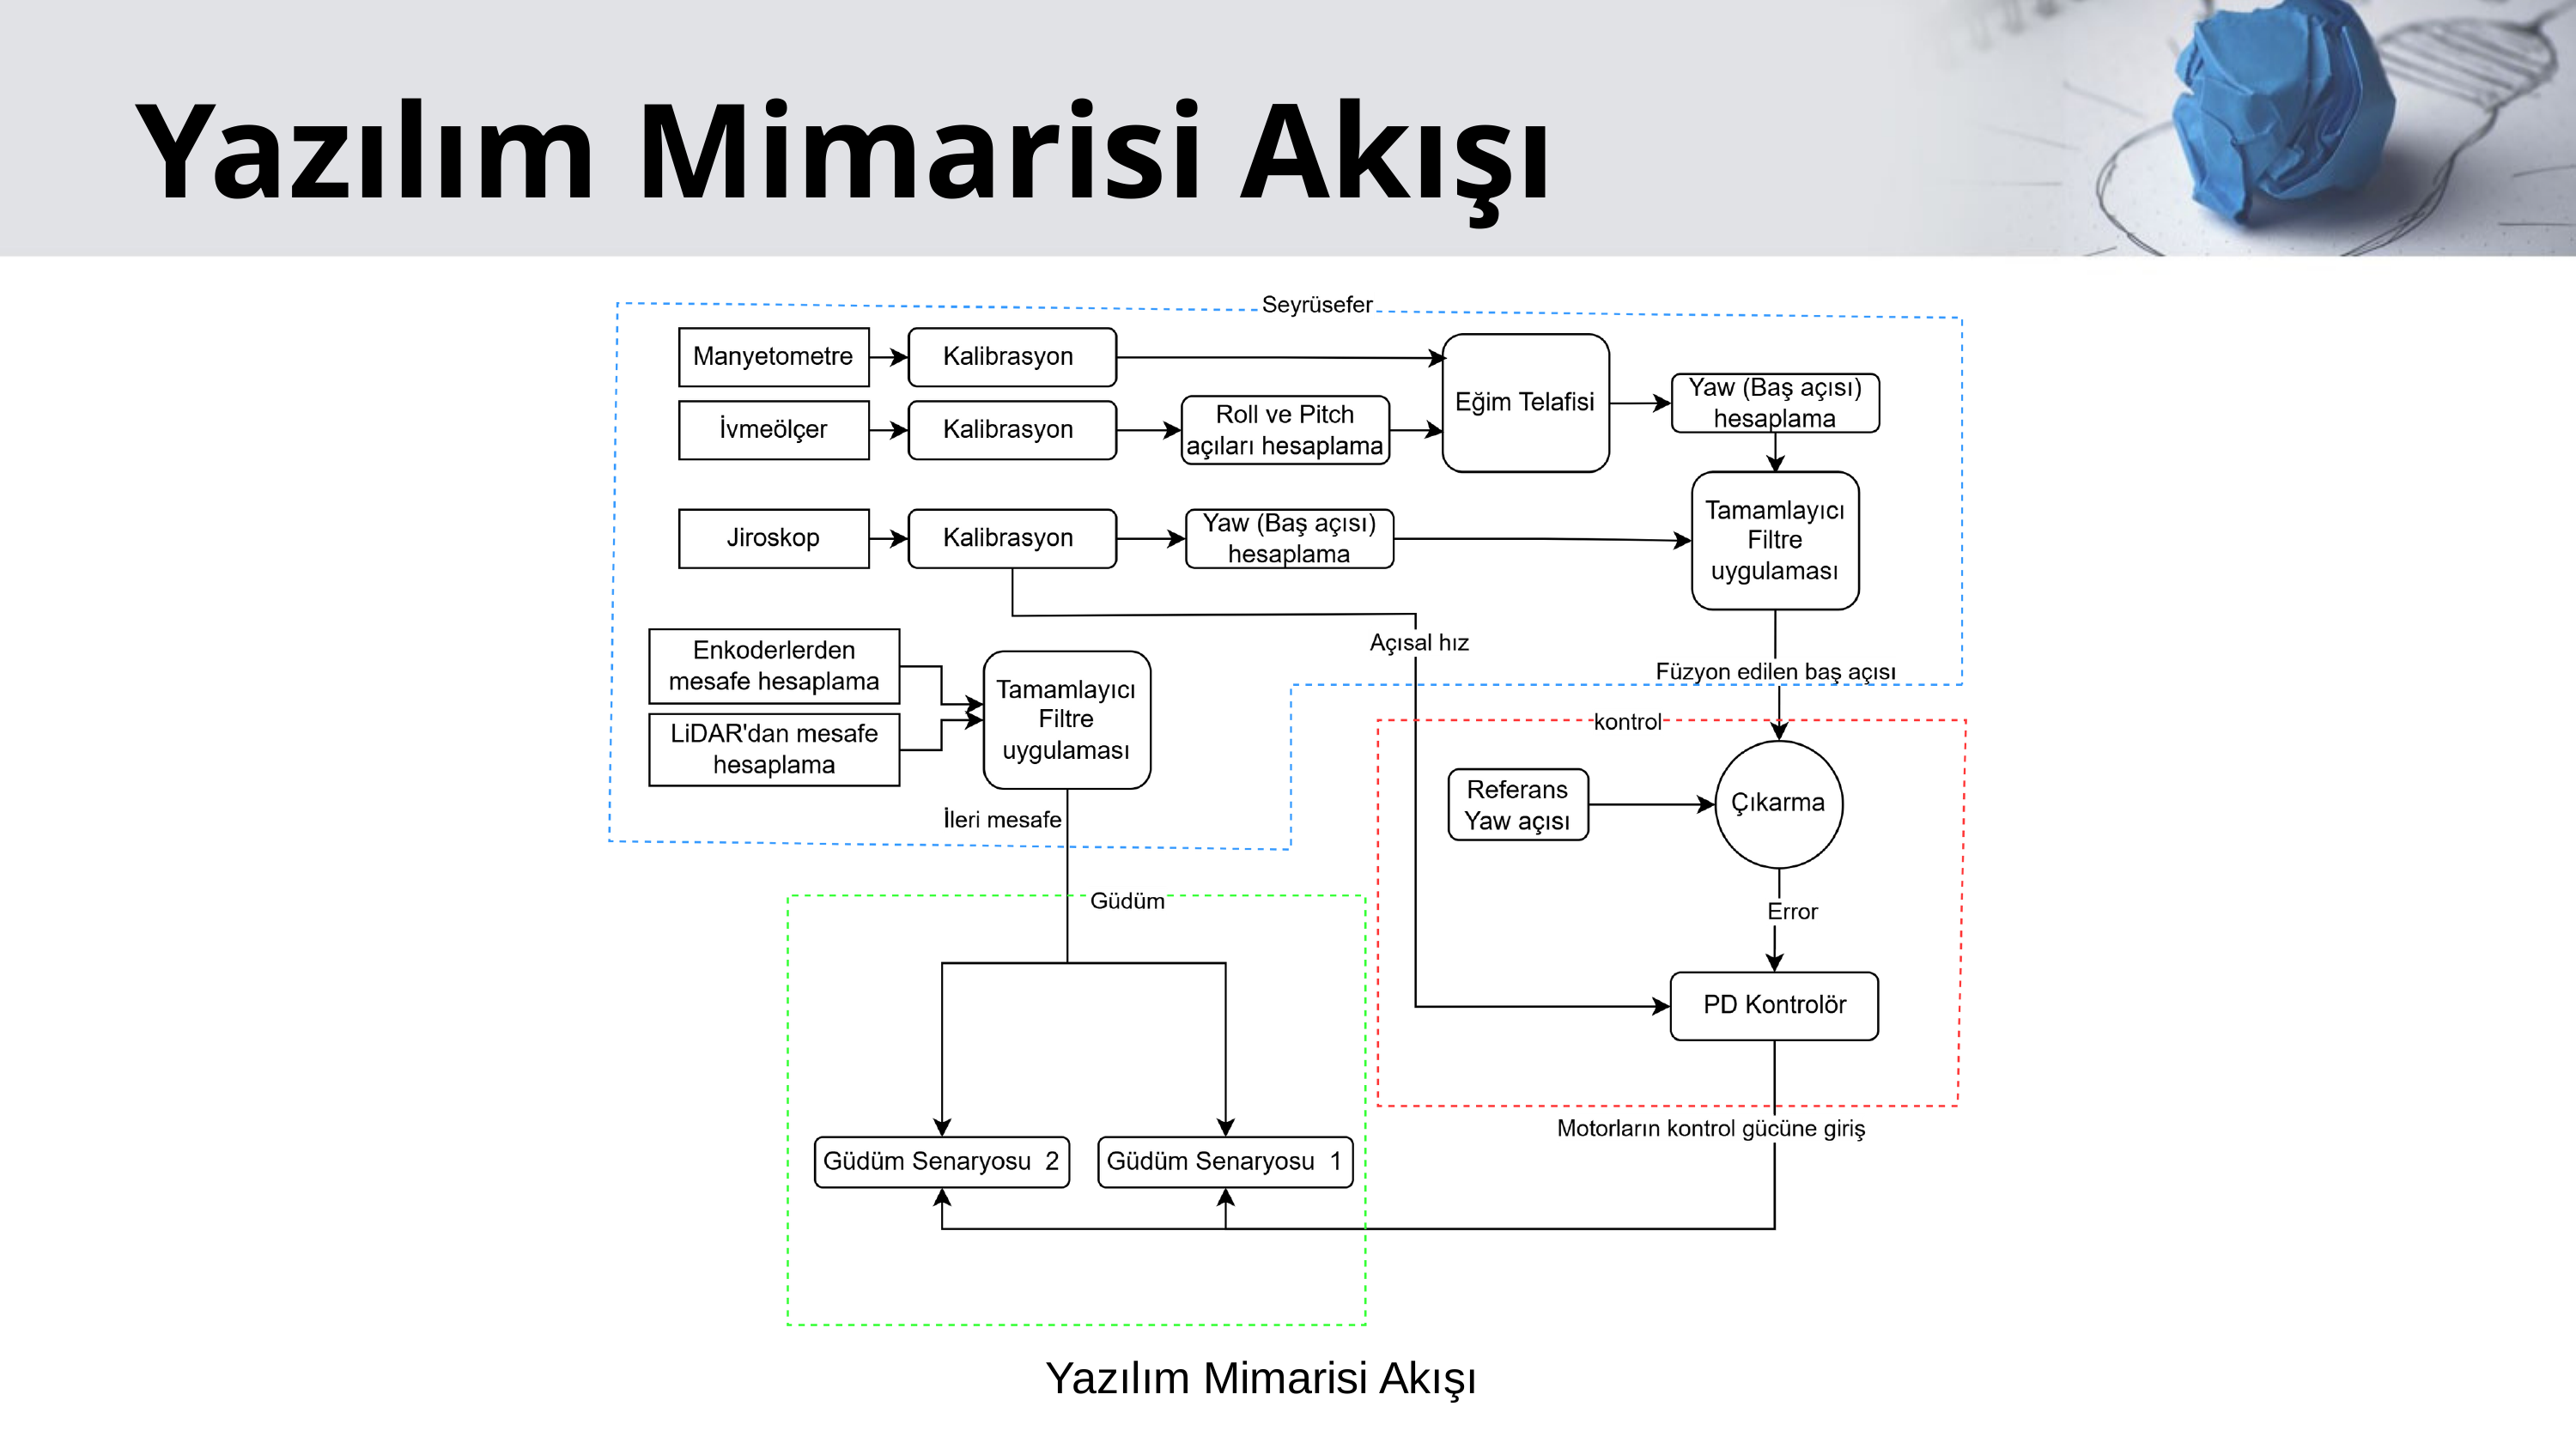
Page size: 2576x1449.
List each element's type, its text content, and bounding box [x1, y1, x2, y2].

text_box [586, 270, 1990, 1349]
text_box [0, 0, 2576, 1449]
text_box Yazılım Mimarisi Akışı [1045, 1339, 1531, 1403]
text_box Yazılım Mimarisi Akışı [135, 41, 2016, 224]
